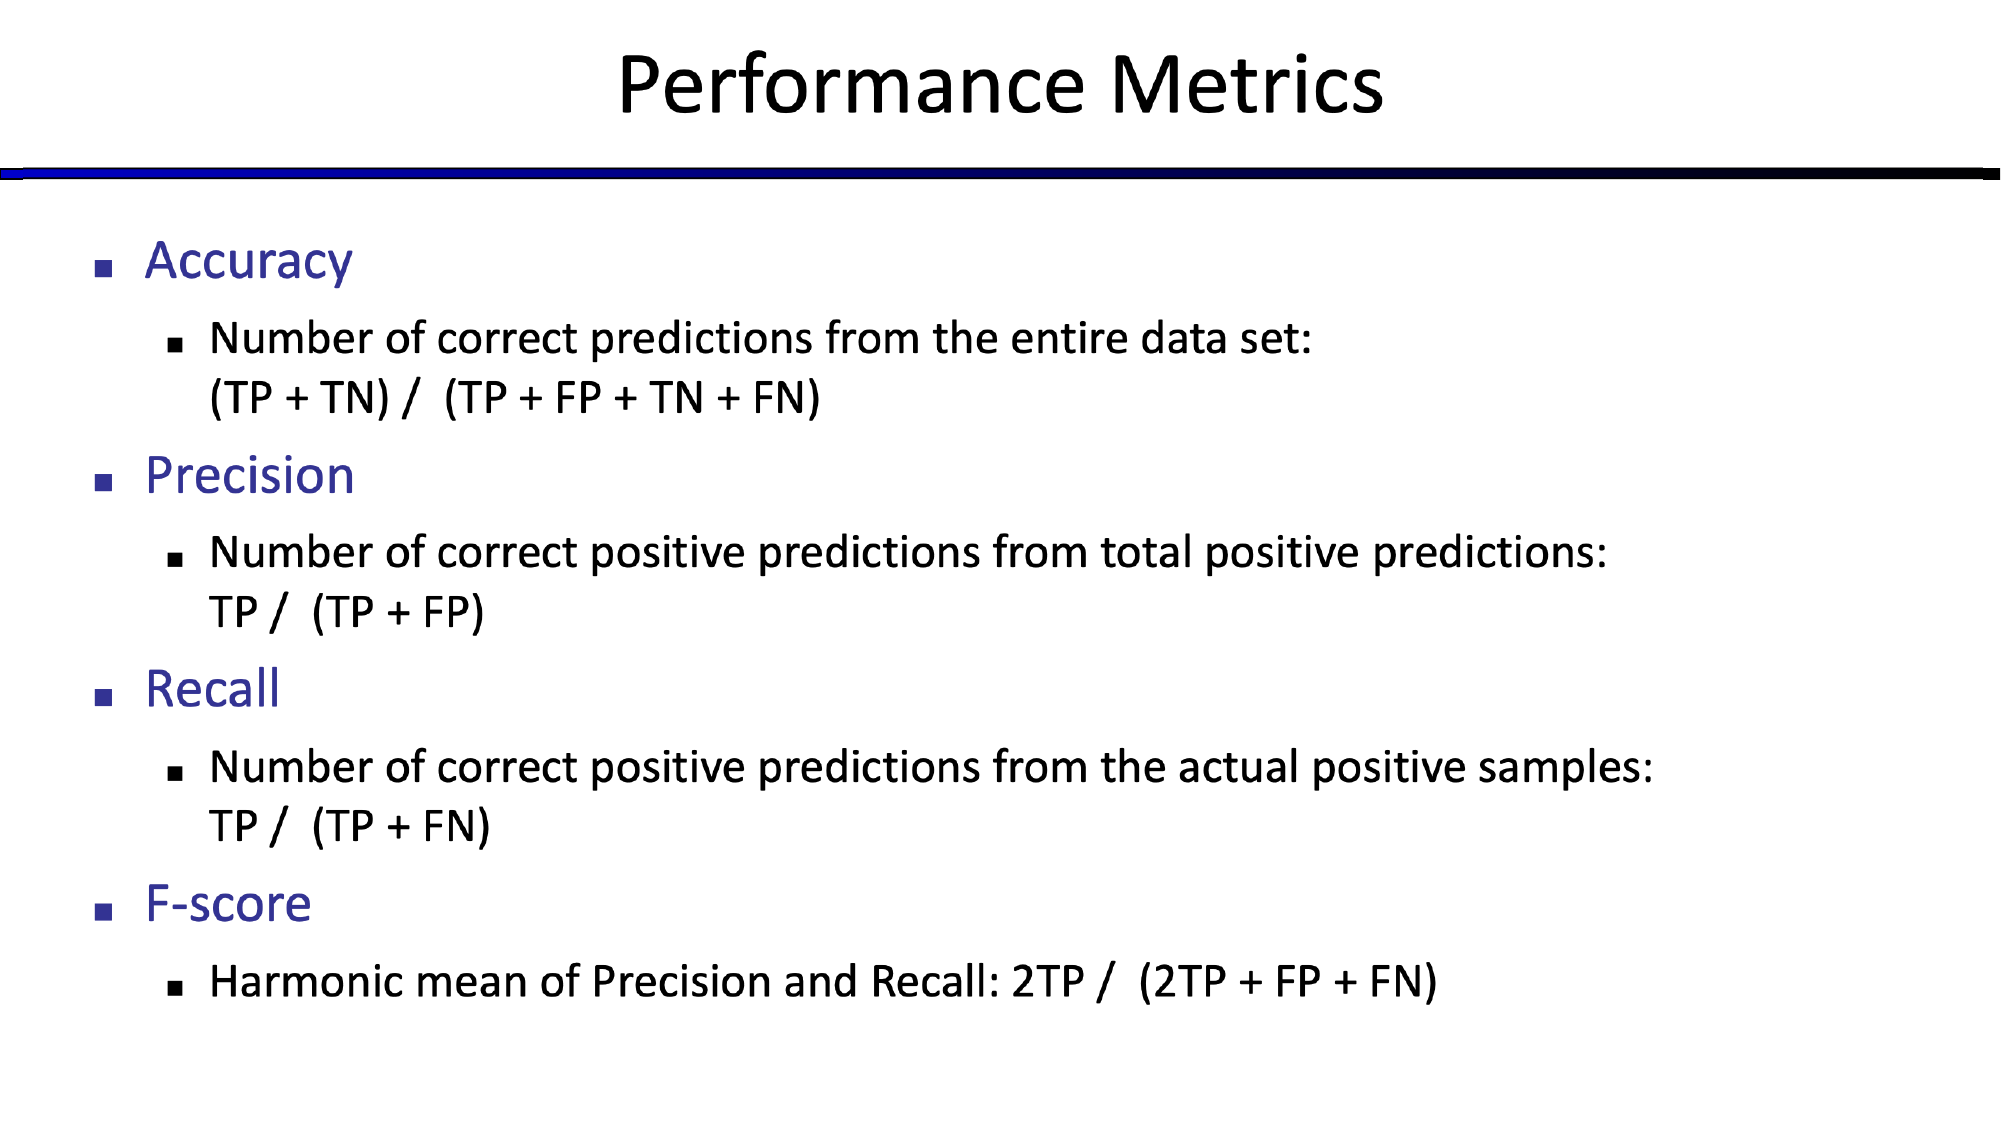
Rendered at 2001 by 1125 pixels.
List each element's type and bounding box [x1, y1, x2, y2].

list [23, 5, 1983, 1097]
